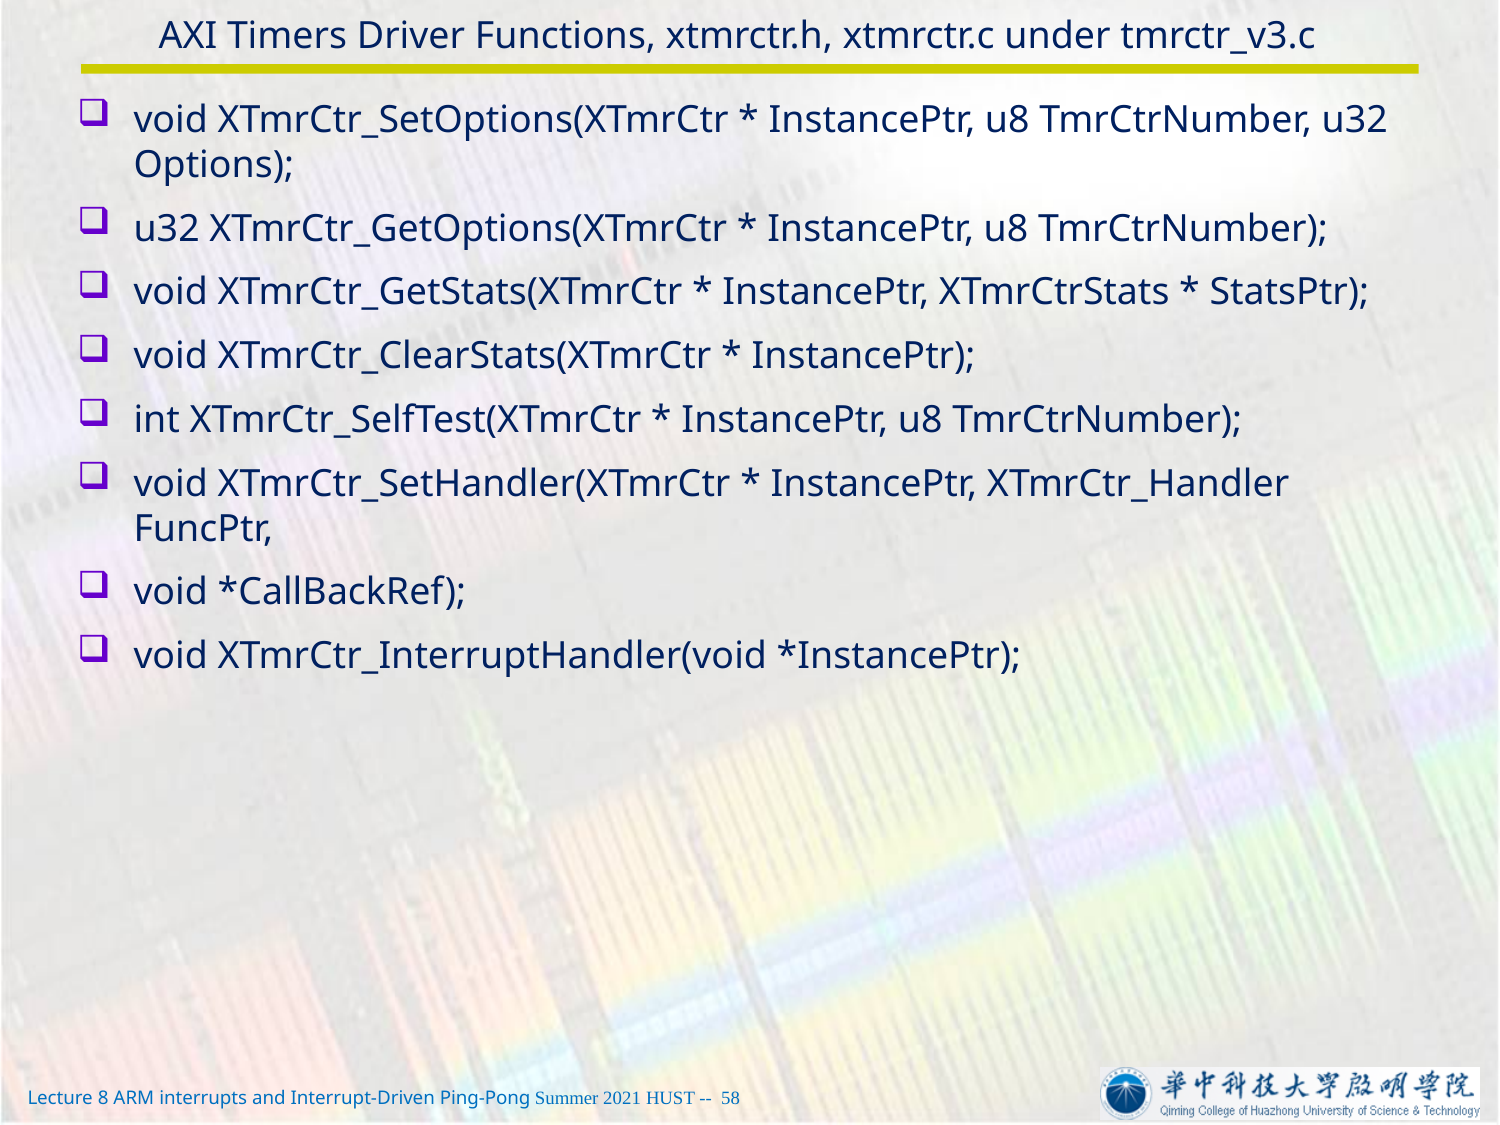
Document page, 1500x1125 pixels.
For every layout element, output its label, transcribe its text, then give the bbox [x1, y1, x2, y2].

picture [0, 0, 1500, 1125]
title AXI Timers Driver Functions, xtmrctr.h, xtmrctr.c under tmrctr_v3.c [24, 10, 1450, 73]
list void XTmrCtr_SetOptions(XTmrCtr * InstancePtr, u8 TmrCtrNumber, u32 Options); u32 XTmrCtr_GetOptions(XTmrCtr * InstancePtr, u8 TmrCtrNumber); void XTmrCtr_GetStats(XTmrCtr * InstancePtr, XTmrCtrStats * StatsPtr); void XTmrCtr_ClearStats(XTmrCtr * InstancePtr); int XTmrCtr_SelfTest(XTmrCtr * InstancePtr, u8 TmrCtrNumber); void XTmrCtr_SetHandler(XTmrCtr * InstancePtr, XTmrCtr_Handler FuncPtr, void *CallBackRef); void XTmrCtr_InterruptHandler(void *InstancePtr); [62, 87, 1450, 1060]
